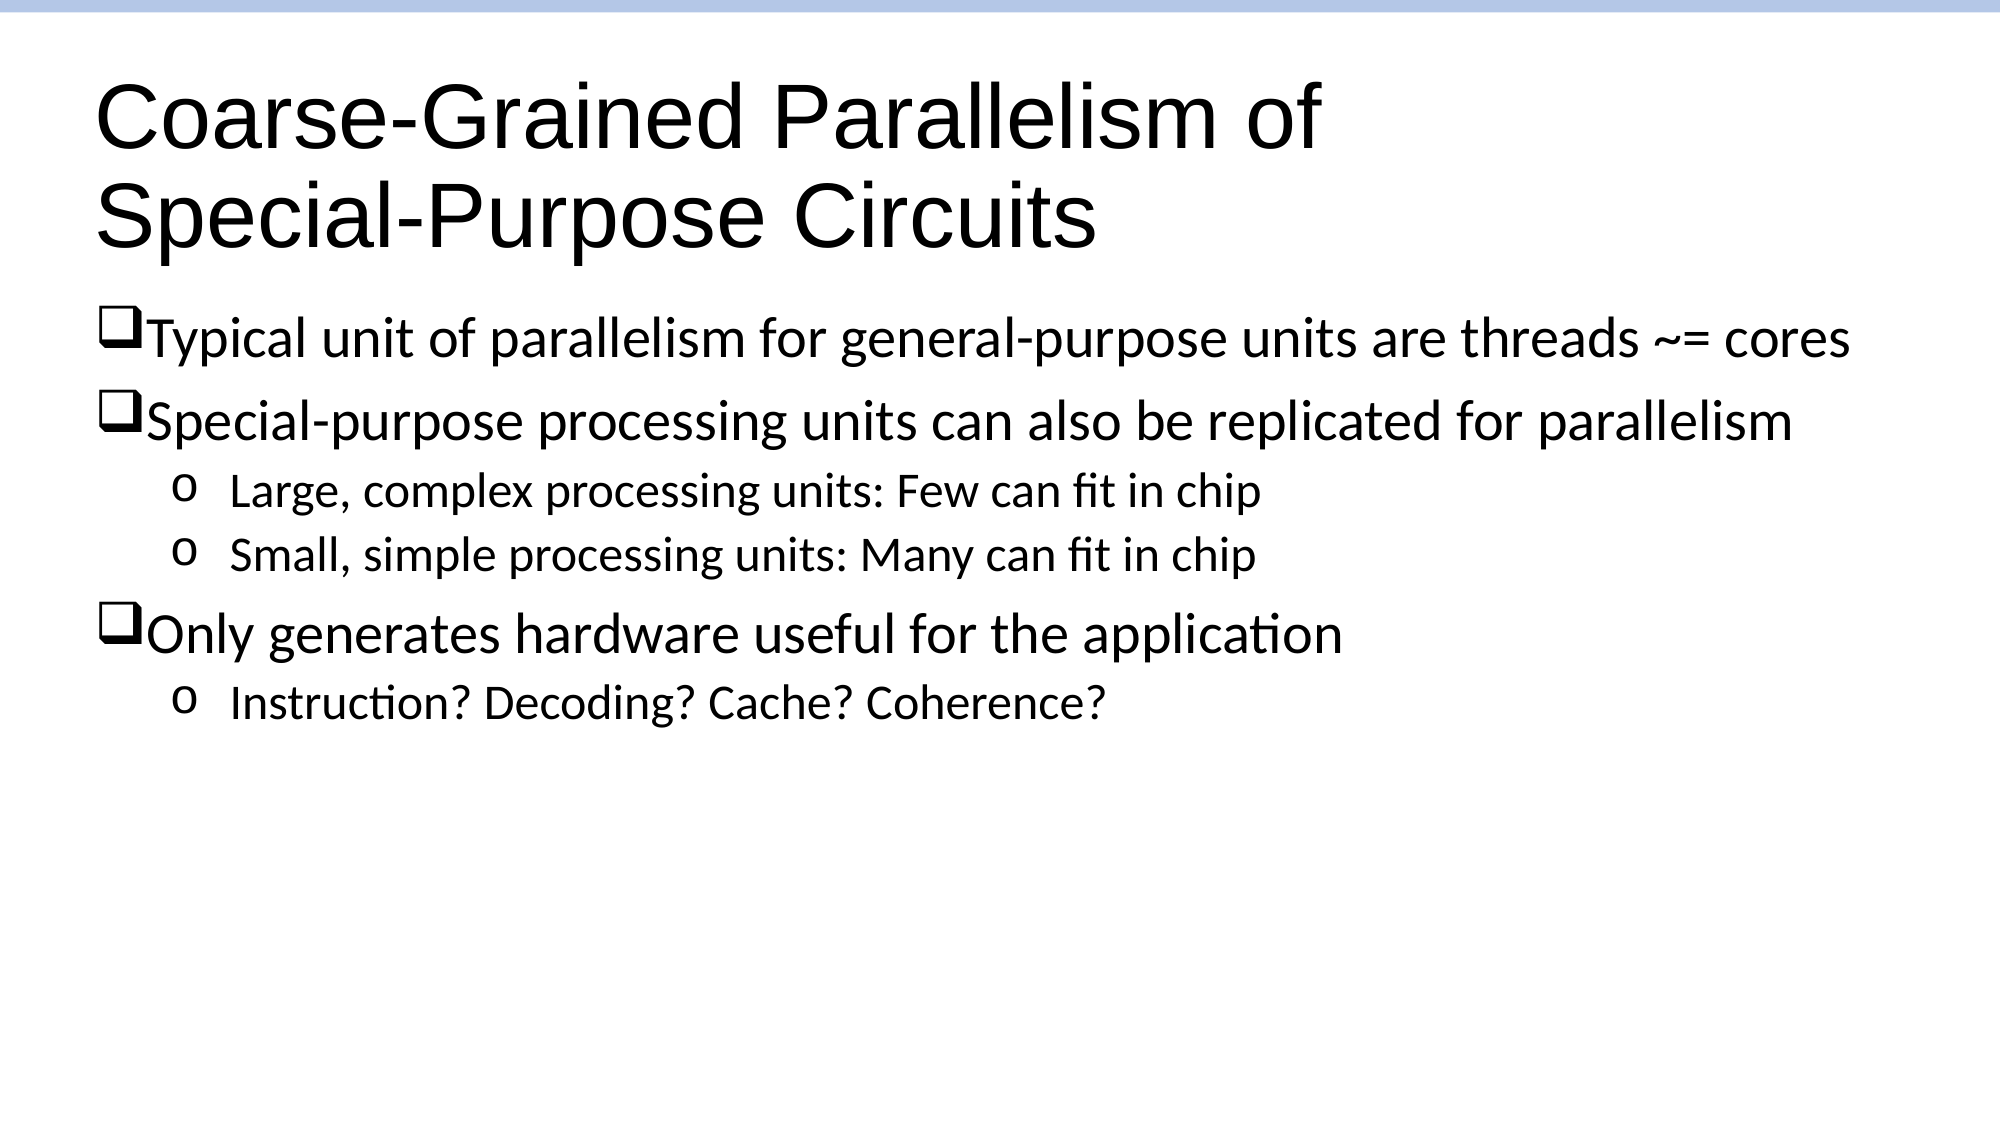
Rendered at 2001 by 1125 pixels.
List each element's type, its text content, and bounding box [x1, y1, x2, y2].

list Typical unit of parallelism for general-purpose units are threads ~= cores Special-purpose processing units can also be replicated for parallelism Large, complex processing units: Few can fit in chip Small, simple processing units: Many can fit in chip Only generates hardware useful for the application Instruction? Decoding? Cache? Coherence? [79, 299, 1921, 1030]
title Coarse-Grained Parallelism of Special-Purpose Circuits [79, 59, 1921, 278]
